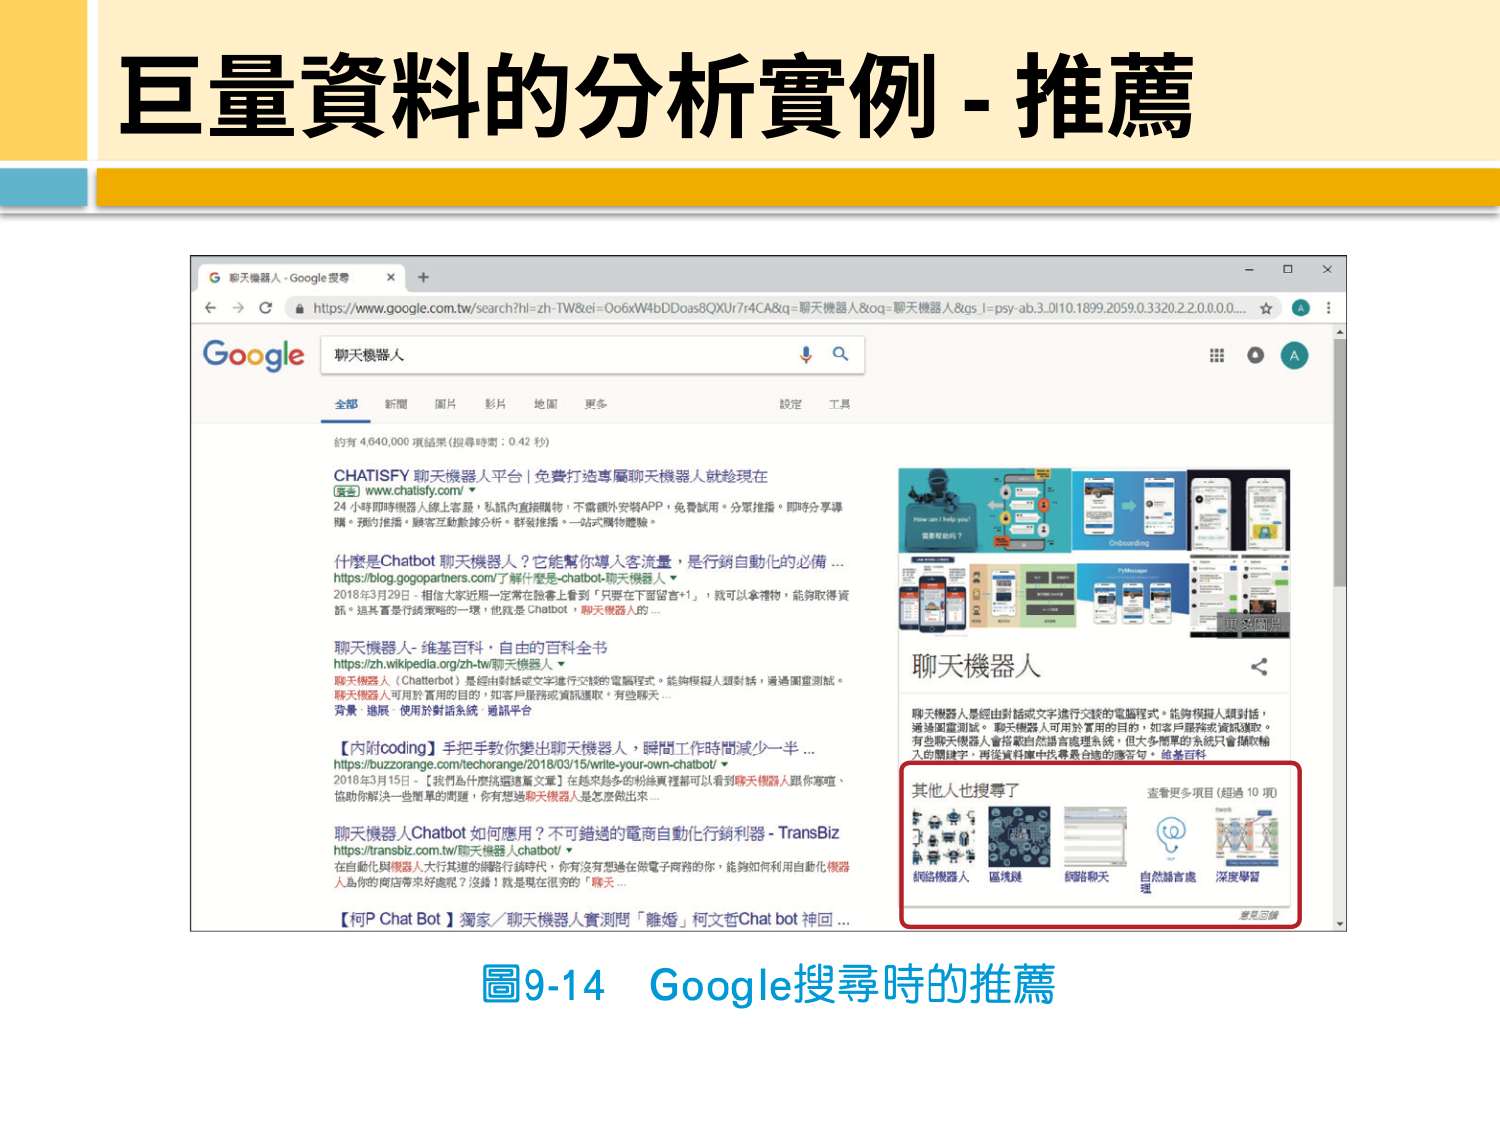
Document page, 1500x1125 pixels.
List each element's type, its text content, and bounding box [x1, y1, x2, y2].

title 巨量資料的分析實例-推薦 [100, 26, 1438, 161]
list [167, 231, 1371, 1024]
